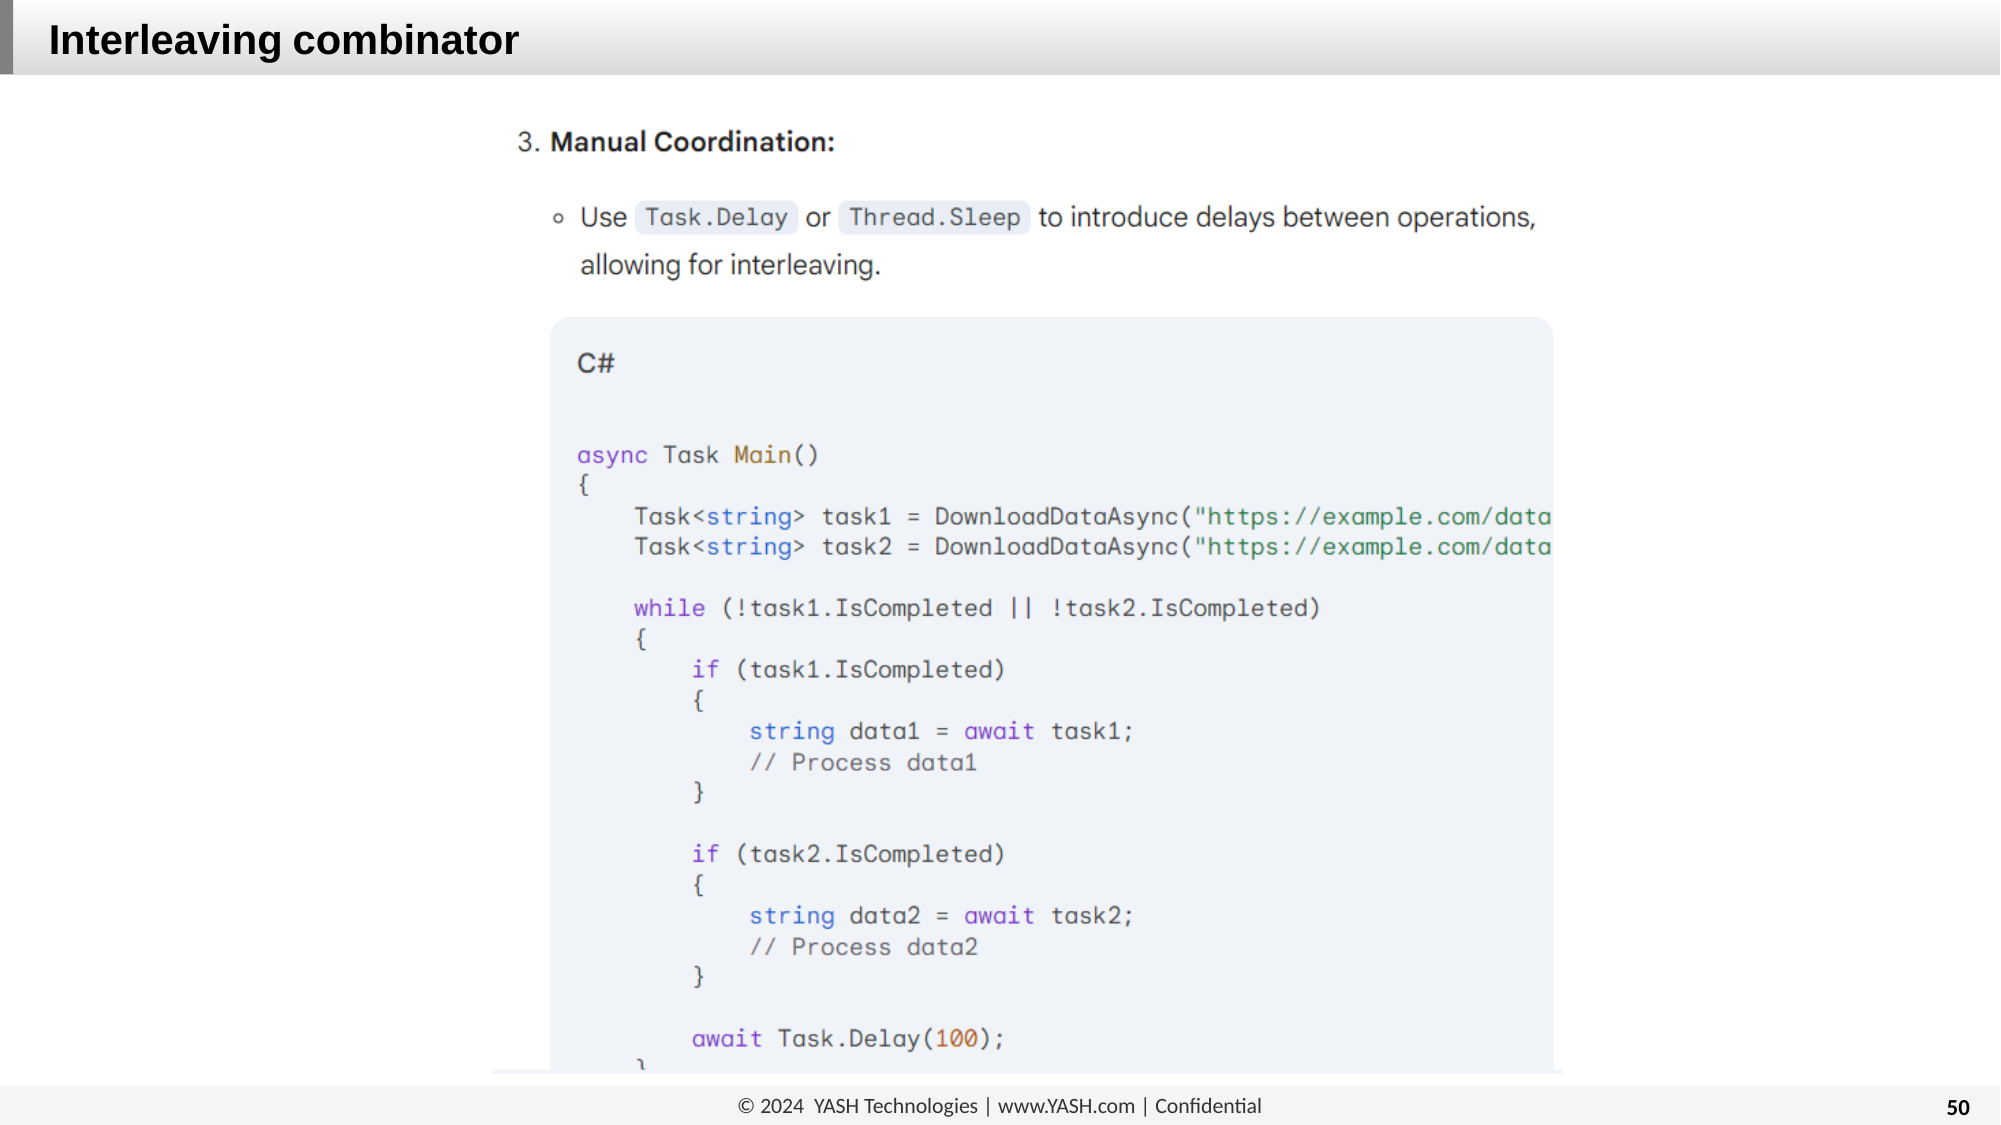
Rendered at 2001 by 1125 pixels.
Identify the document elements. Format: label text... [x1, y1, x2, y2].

picture [493, 105, 1562, 1074]
list Interleaving combinator [33, 1, 1756, 75]
